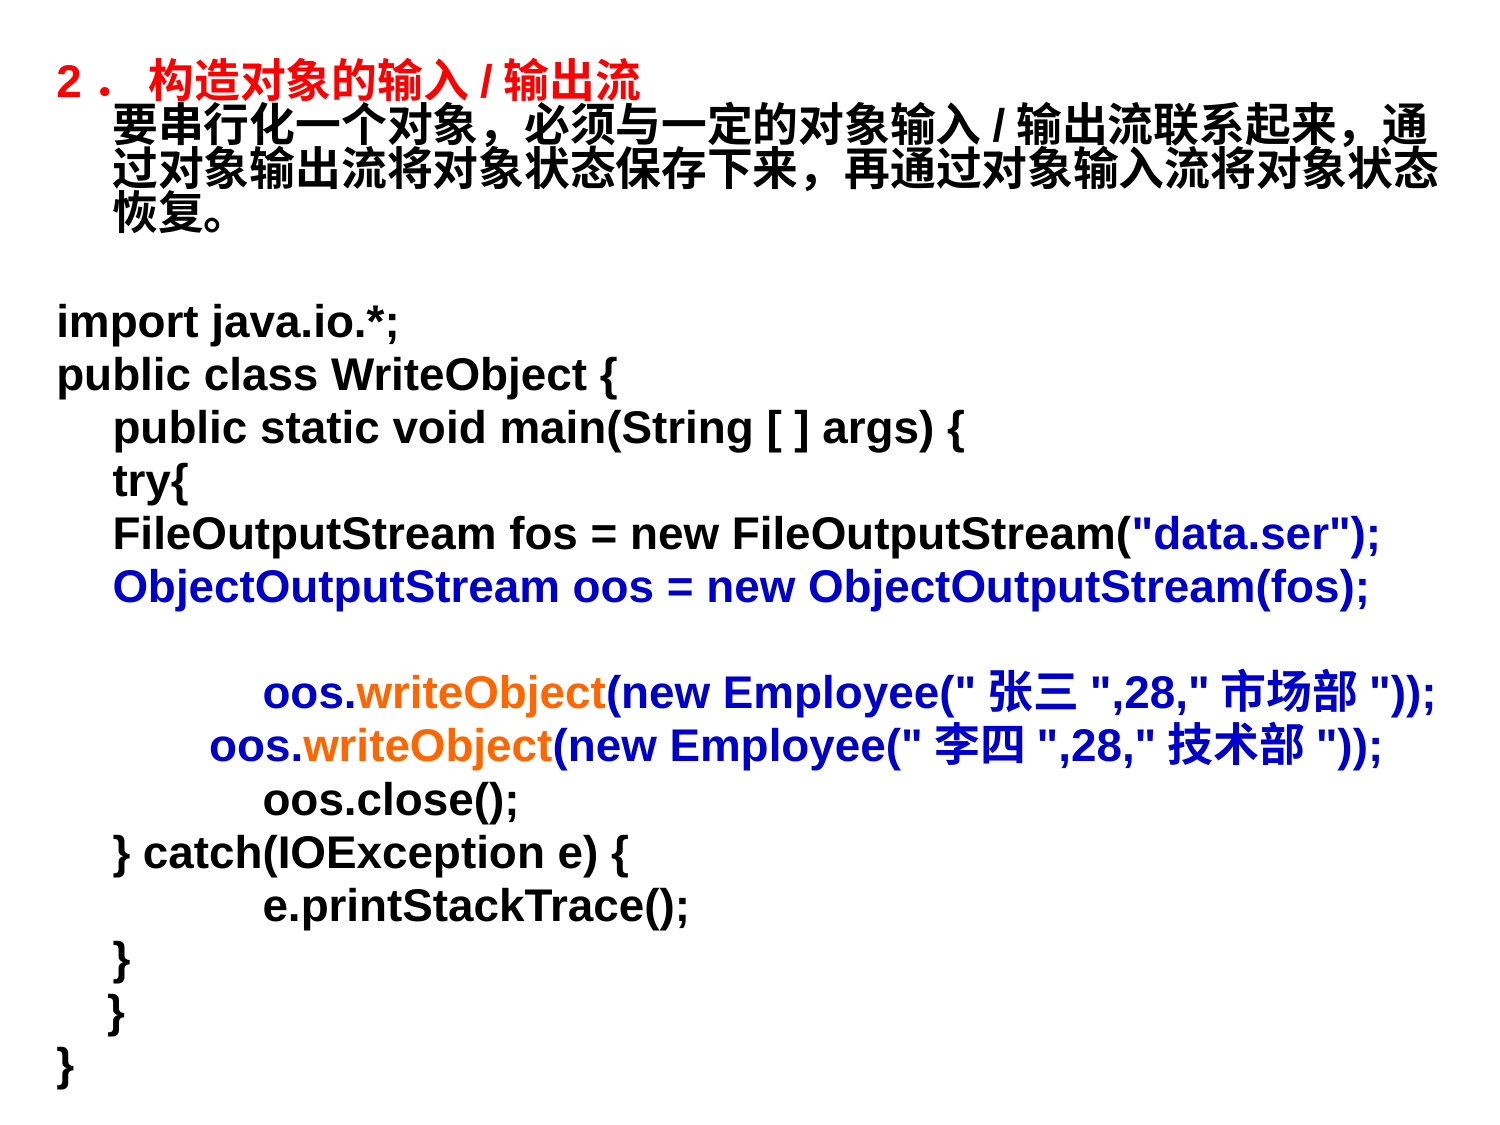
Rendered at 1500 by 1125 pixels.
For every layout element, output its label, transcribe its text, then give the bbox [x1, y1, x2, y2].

list 2． 构造对象的输入/输出流 要串行化一个对象，必须与一定的对象输入/输出流联系起来，通过对象输出流将对象状态保存下来，再通过对象输入流将对象状态恢复。 import java.io.*; public class WriteObject { public static void main(String [ ] args) { try{ FileOutputStream fos = new FileOutputStream("data.ser"); ObjectOutputStream oos = new ObjectOutputStream(fos); oos.writeObject(new Employee("张三",28,"市场部")); oos.writeObject(new Employee("李四",28,"技术部")); oos.close(); } catch(IOException e) { e.printStackTrace(); } } } [41, 54, 1467, 1125]
